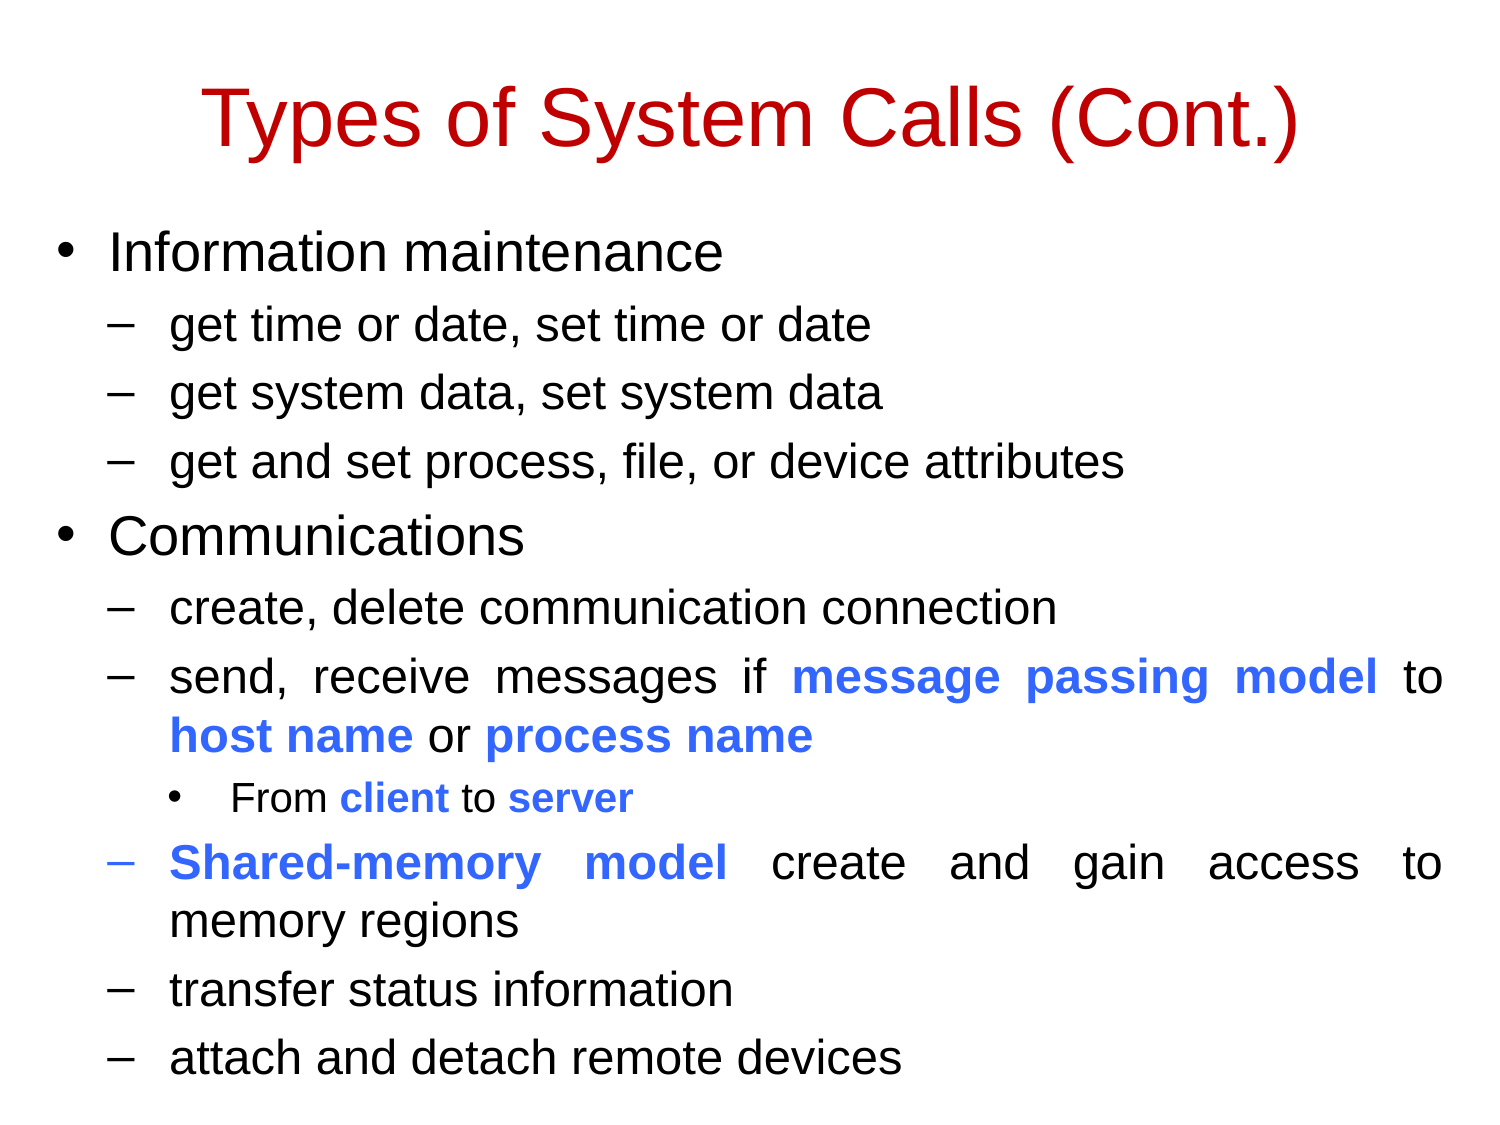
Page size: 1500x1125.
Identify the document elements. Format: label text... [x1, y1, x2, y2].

text_box Types of System Calls (Cont.) [76, 19, 1427, 207]
text_box Information maintenance get time or date, set time or date get system data, set system data get and set process, file, or device attributes Communications create, delete communication connection send, receive messages if message passing model to host name or process name From client to server Shared-memory model create and gain access to memory regions transfer status information attach and detach remote devices [41, 208, 1459, 1094]
